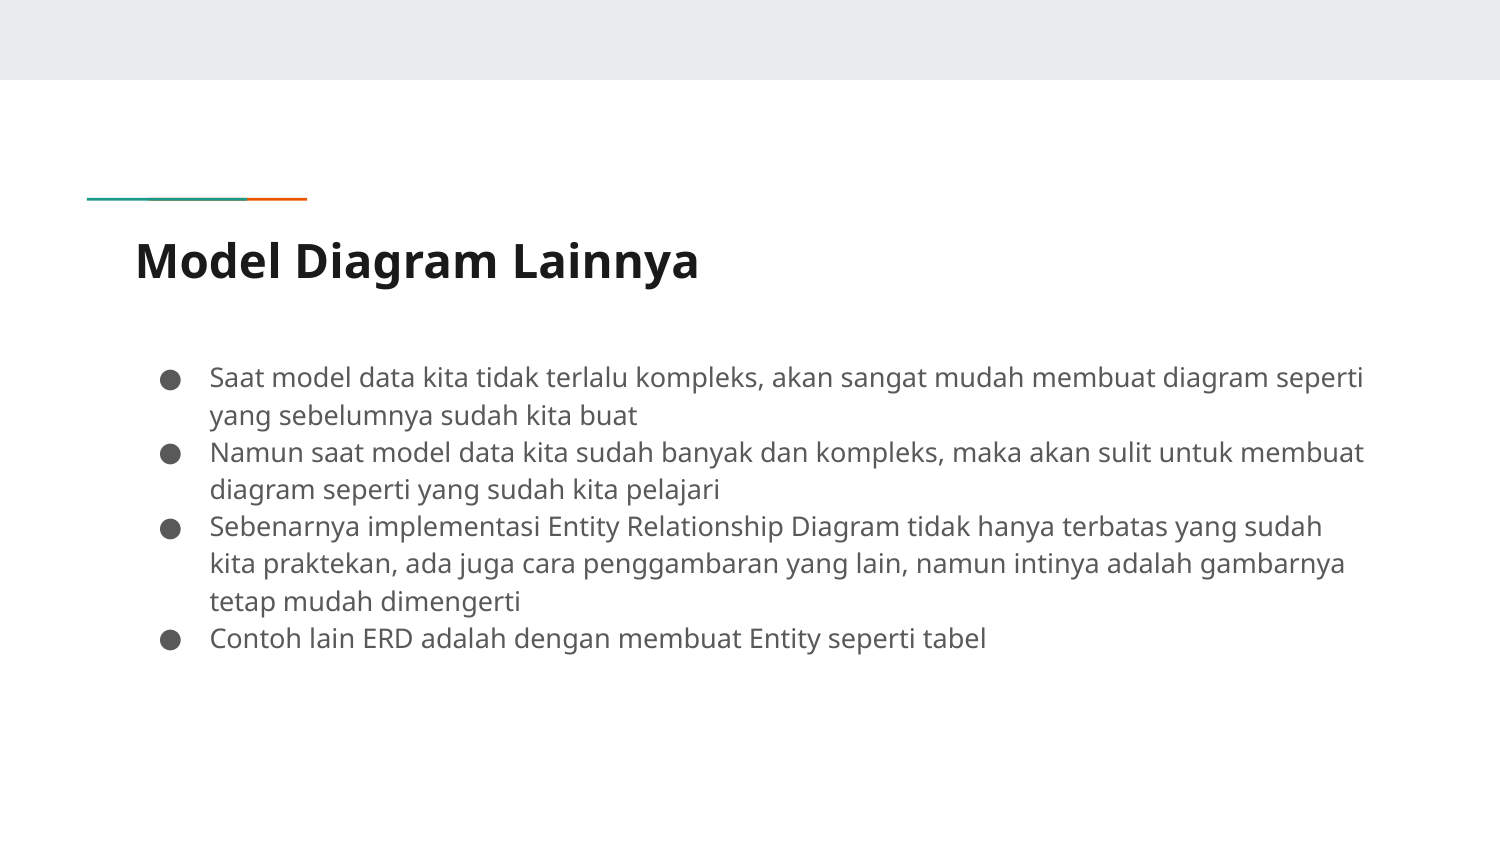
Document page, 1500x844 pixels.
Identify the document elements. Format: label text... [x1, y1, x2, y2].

title Model Diagram Lainnya [119, 216, 1381, 305]
list Saat model data kita tidak terlalu kompleks, akan sangat mudah membuat diagram seperti yang sebelumnya sudah kita buat Namun saat model data kita sudah banyak dan kompleks, maka akan sulit untuk membuat diagram seperti yang sudah kita pelajari Sebenarnya implementasi Entity Relationship Diagram tidak hanya terbatas yang sudah kita praktekan, ada juga cara penggambaran yang lain, namun intinya adalah gambarnya tetap mudah dimengerti Contoh lain ERD adalah dengan membuat Entity seperti tabel [119, 341, 1381, 712]
